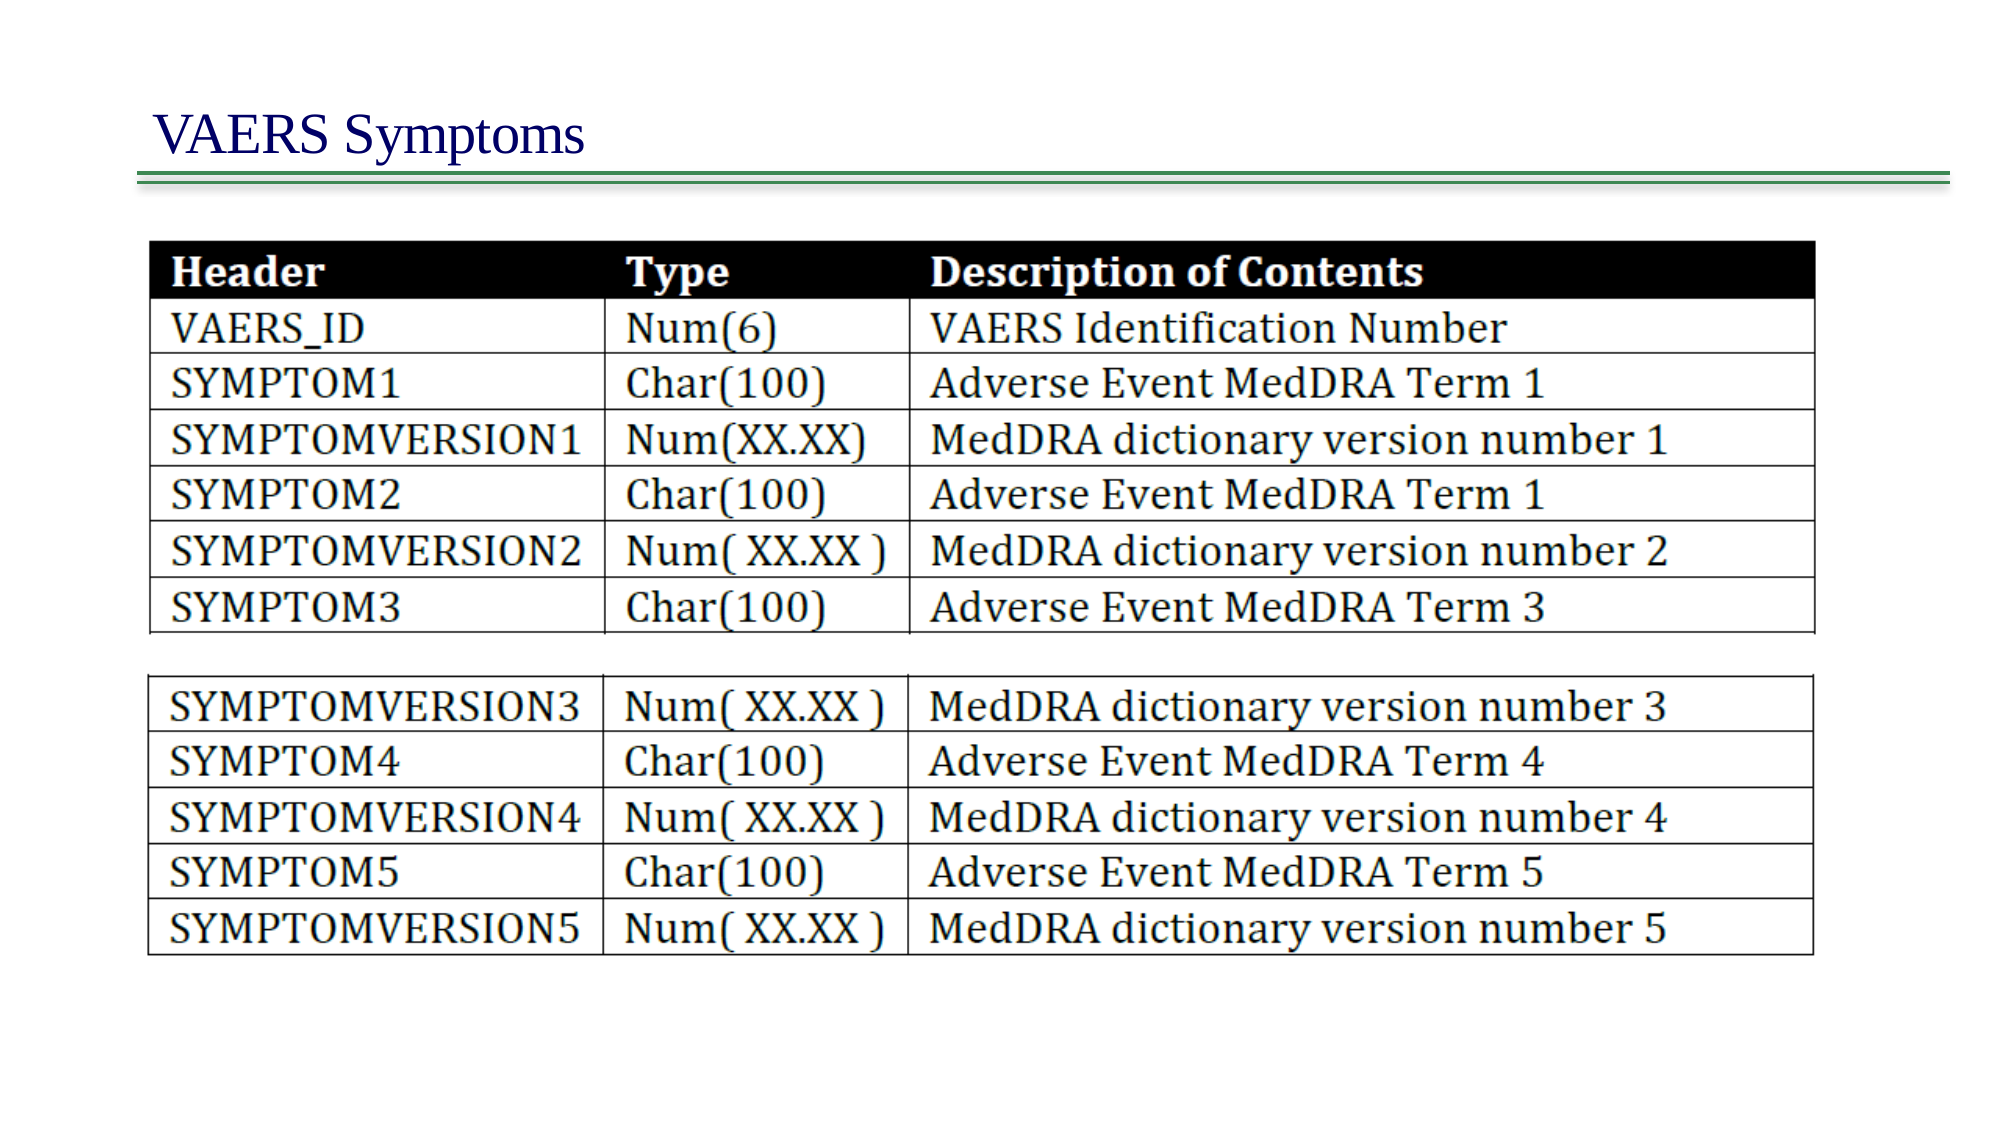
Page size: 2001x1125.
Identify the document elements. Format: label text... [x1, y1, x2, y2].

picture [129, 227, 1830, 977]
title VAERS Symptoms [137, 47, 1950, 171]
